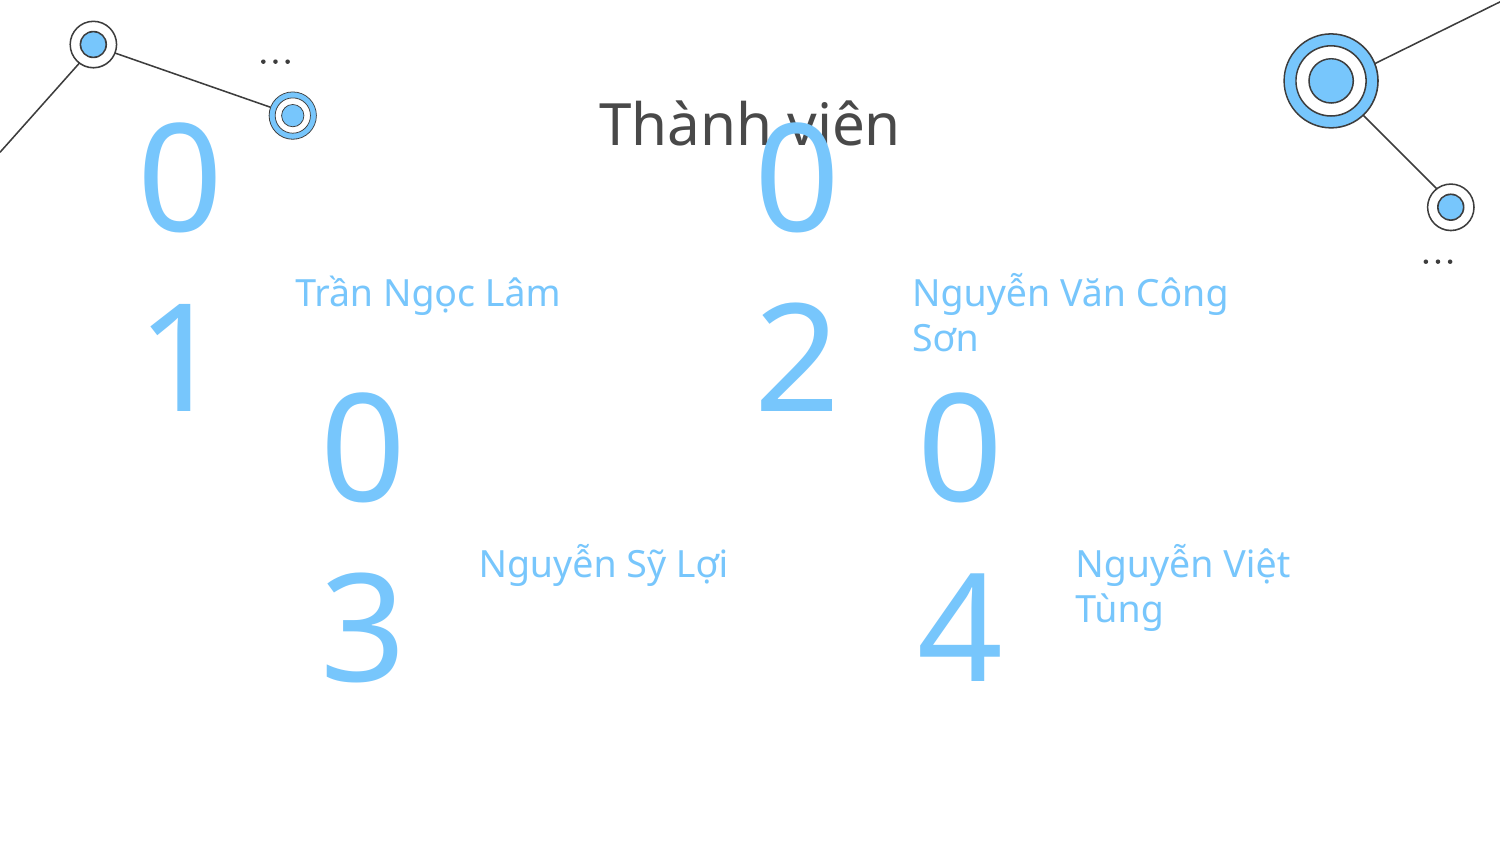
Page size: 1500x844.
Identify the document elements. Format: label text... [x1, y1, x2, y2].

subtitle Nguyễn Văn Công Sơn [896, 253, 1293, 316]
text_box 01 [83, 278, 278, 456]
text_box 04 [863, 550, 1057, 727]
text_box 03 [266, 550, 460, 727]
title Thành viên [257, 72, 1243, 171]
text_box 02 [700, 278, 894, 456]
subtitle Nguyễn Việt Tùng [1060, 525, 1388, 587]
subtitle Trần Ngọc Lâm [280, 253, 600, 316]
subtitle Nguyễn Sỹ Lợi [463, 525, 783, 587]
